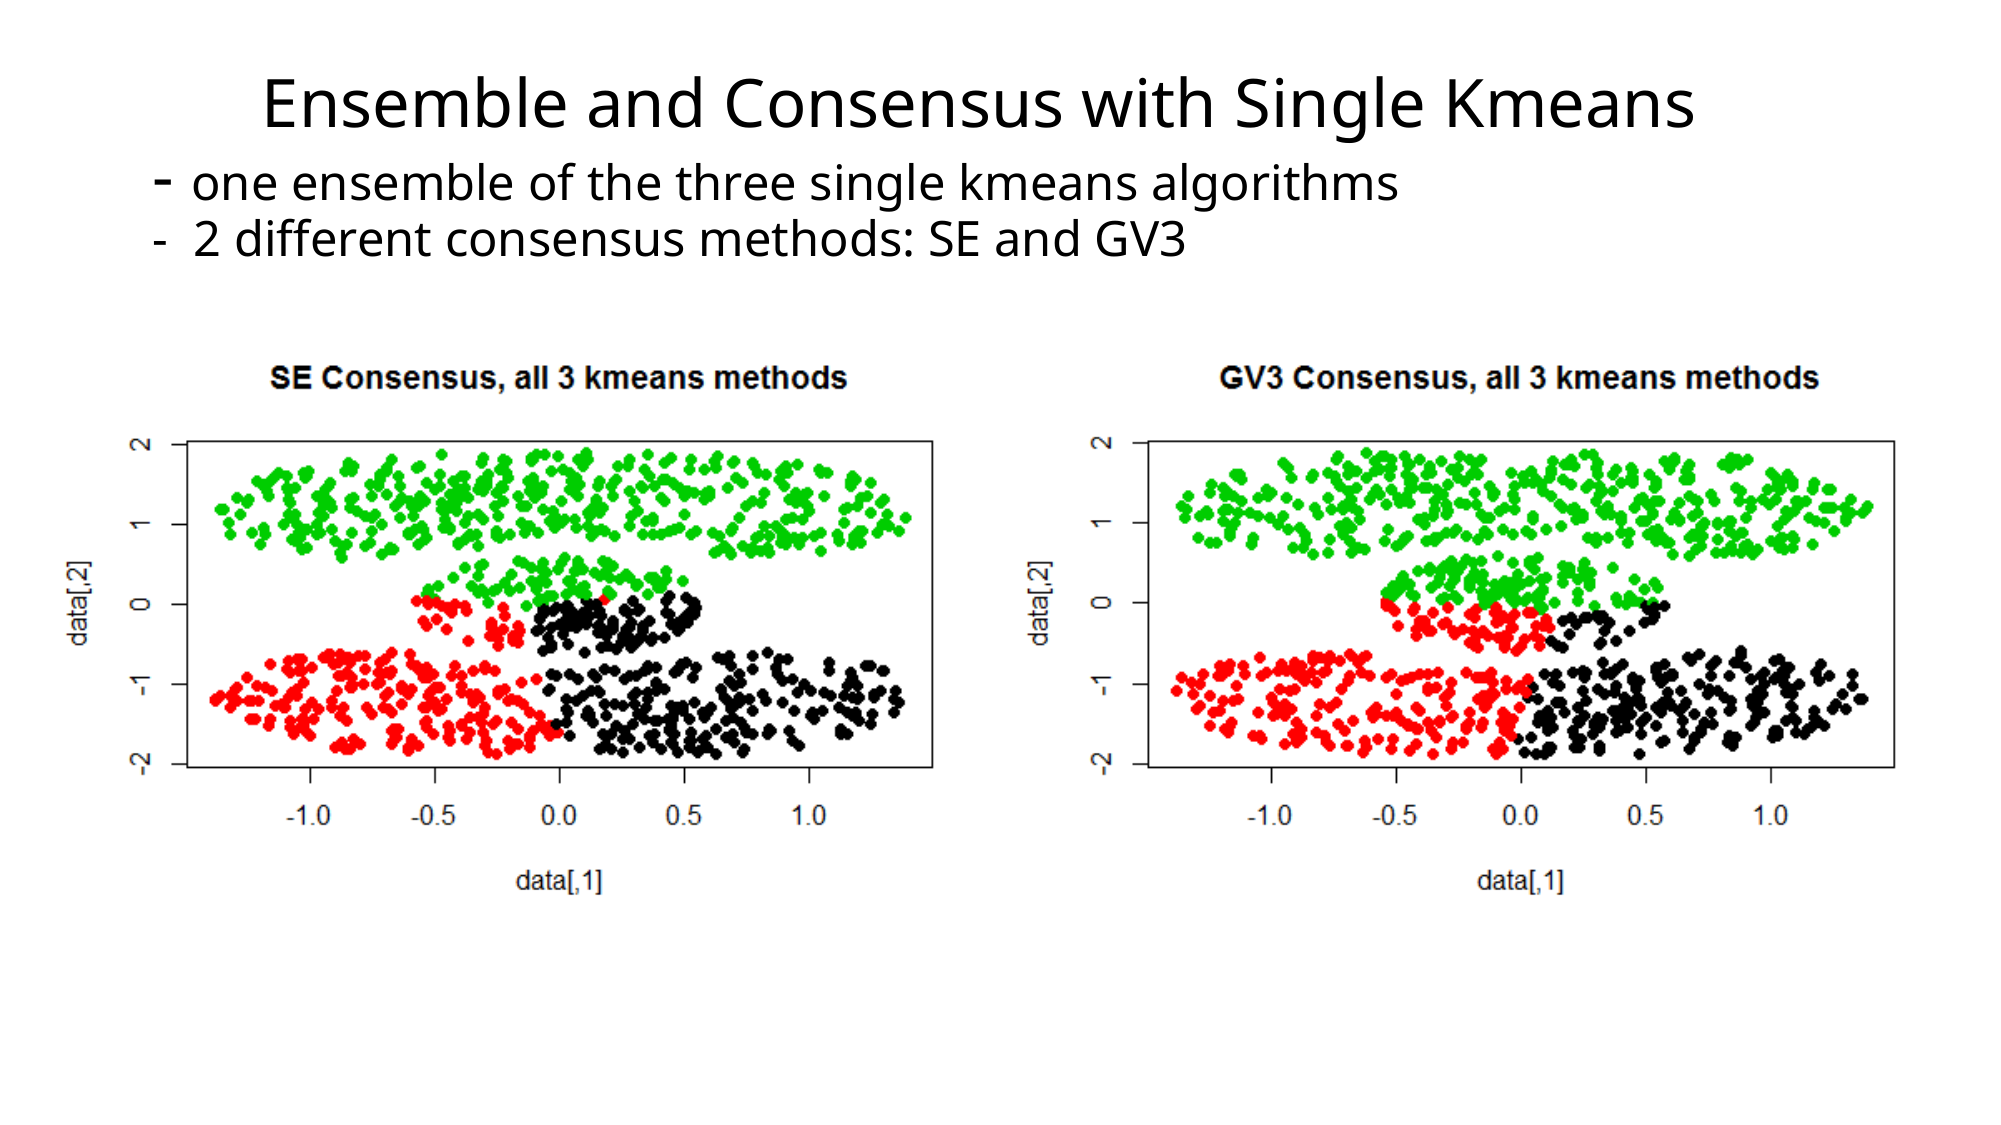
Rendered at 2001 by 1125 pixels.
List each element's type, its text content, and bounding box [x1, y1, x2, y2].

title Ensemble and Consensus with Single Kmeans - one ensemble of the three single kmeans algorithms - 2 different consensus methods: SE and GV3 [137, 59, 1863, 278]
picture [57, 311, 1000, 930]
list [1018, 311, 1962, 930]
